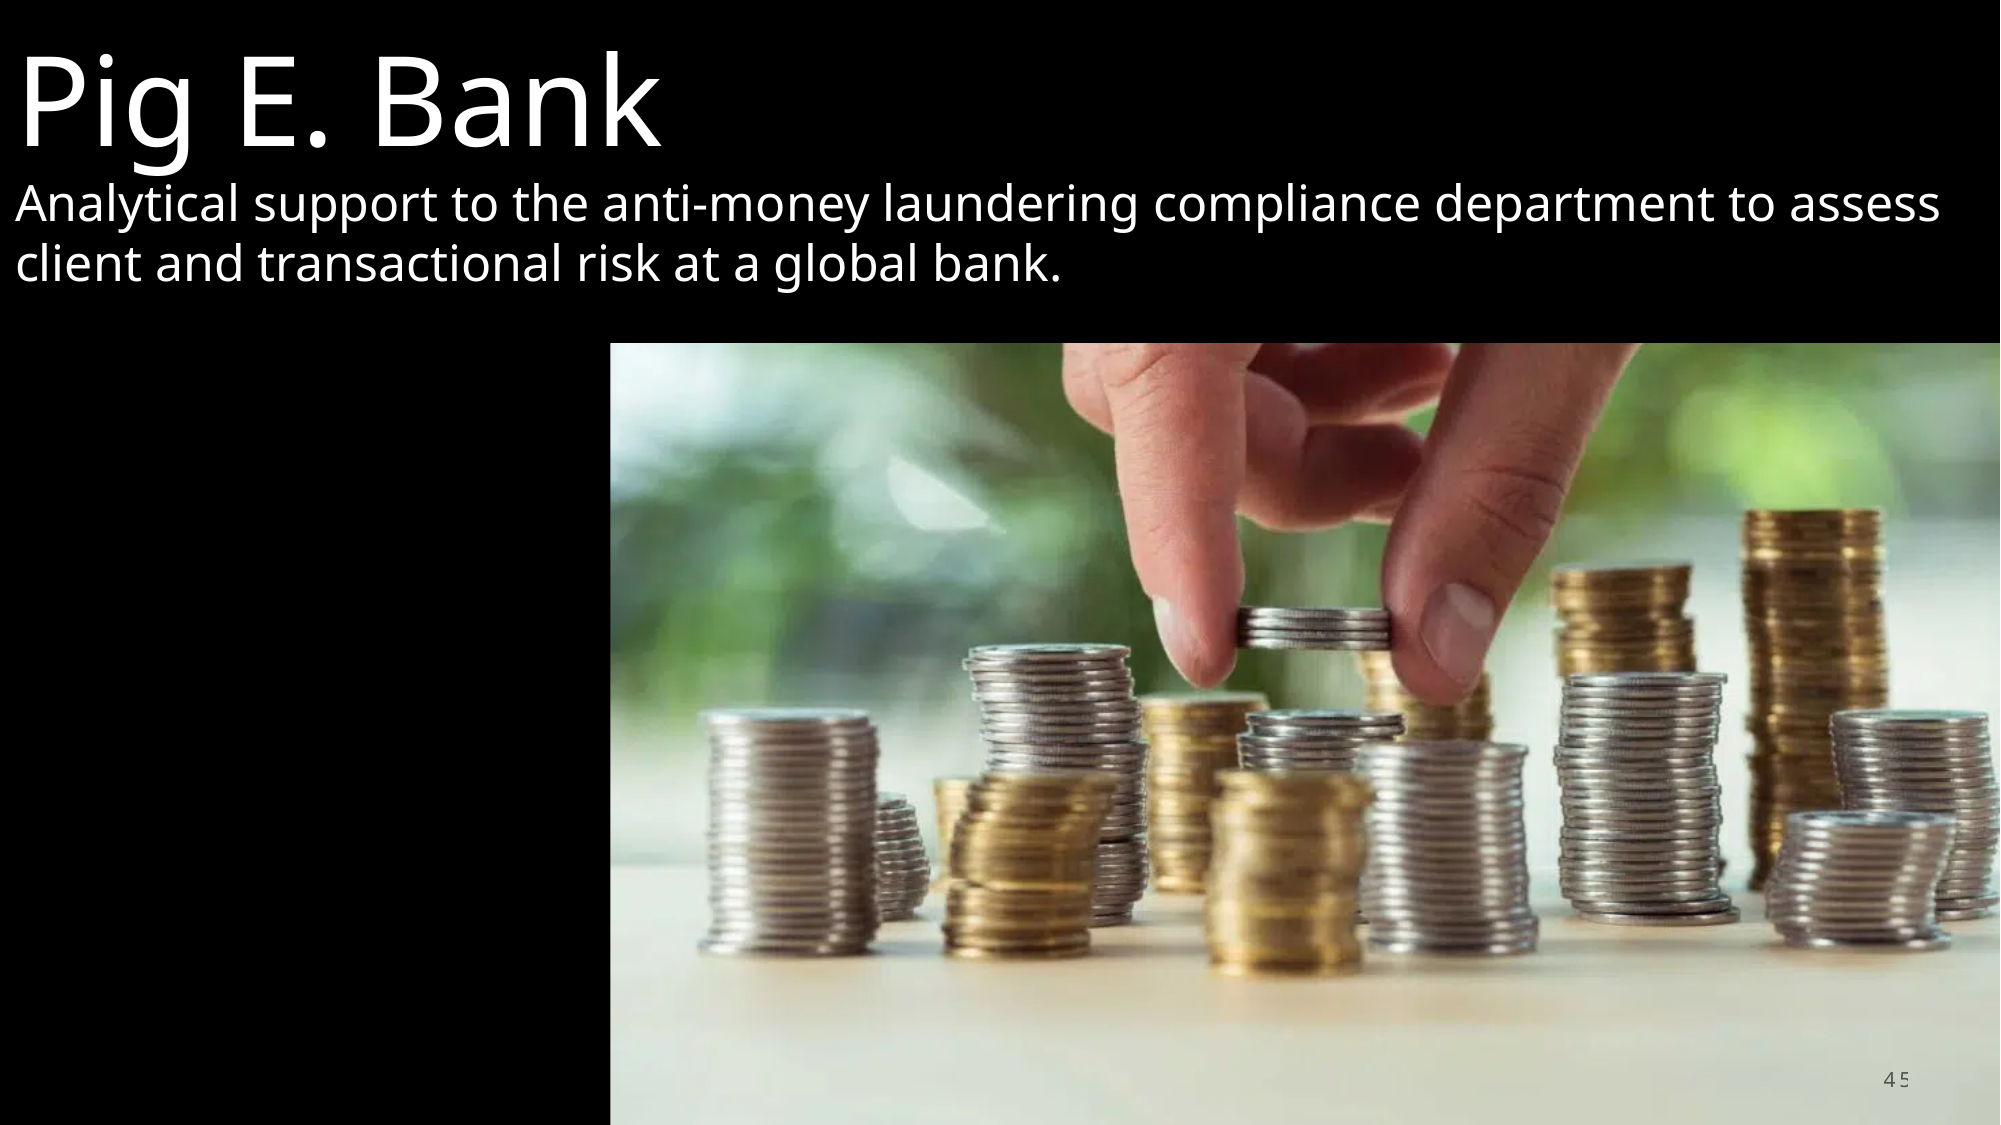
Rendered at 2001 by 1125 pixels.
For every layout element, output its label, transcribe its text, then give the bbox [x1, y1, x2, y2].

title Pig E. Bank Analytical support to the anti-money laundering compliance department to assess client and transactional risk at a global bank. [0, 14, 1959, 831]
picture [610, 343, 2000, 1125]
